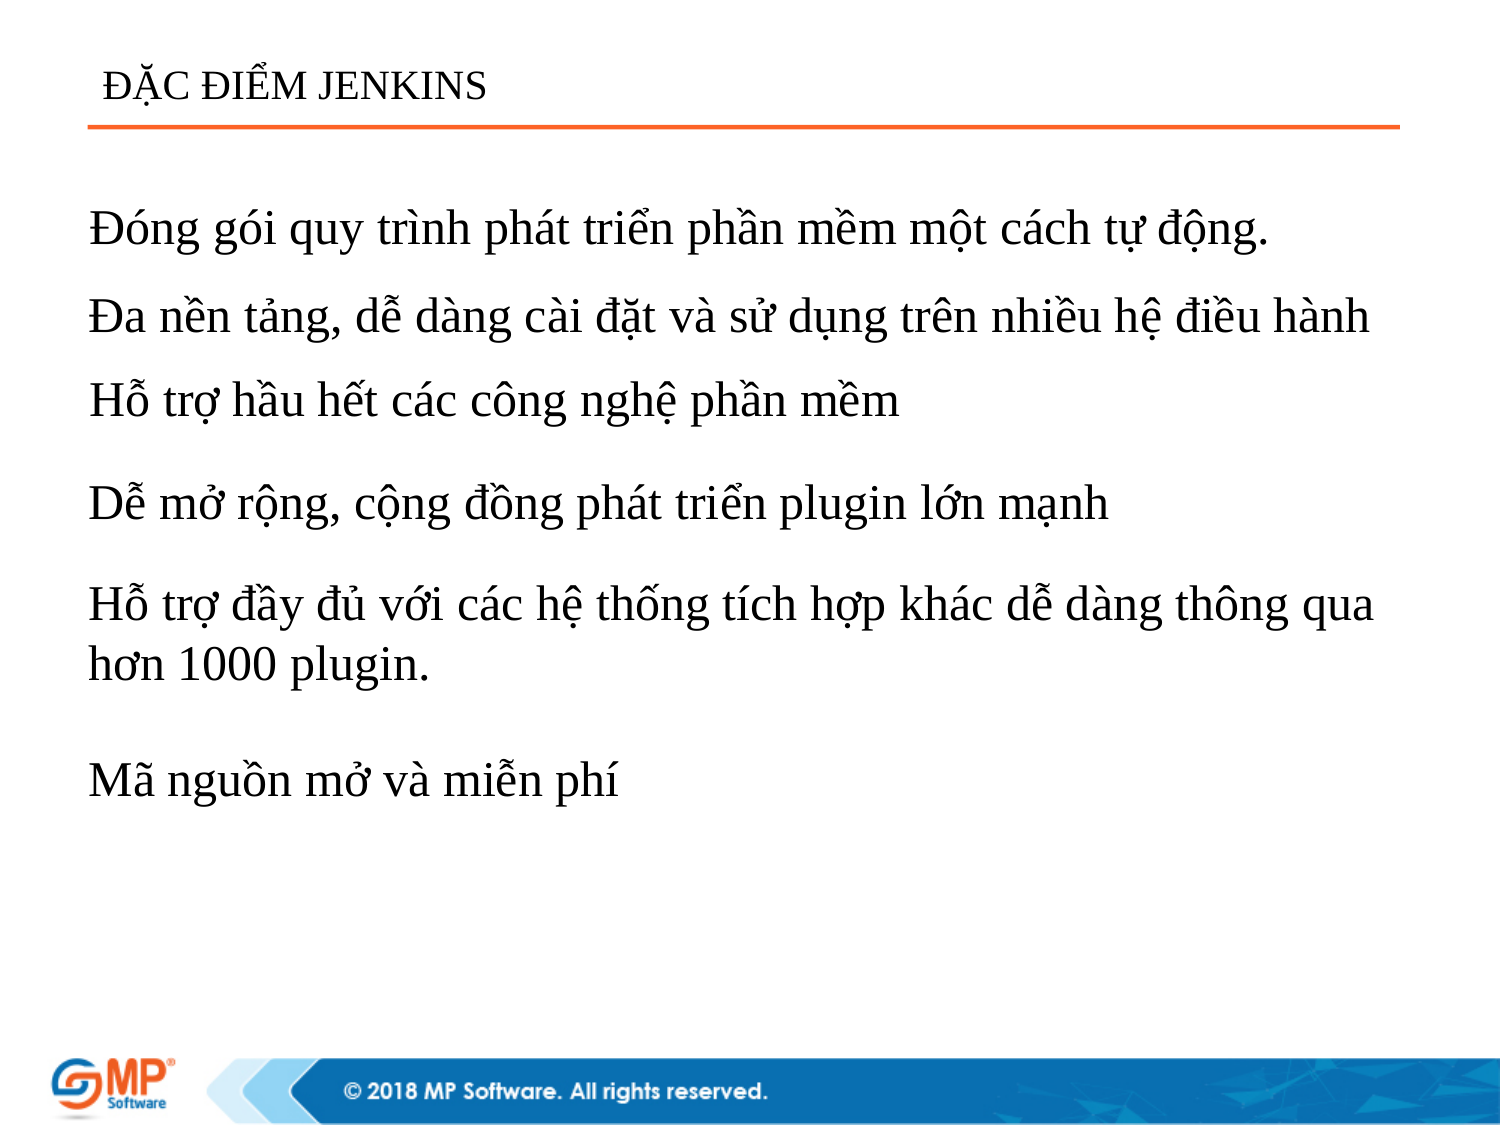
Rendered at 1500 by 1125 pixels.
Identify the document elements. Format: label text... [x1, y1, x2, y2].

text_box ĐẶC ĐIỂM JENKINS [87, 50, 1400, 115]
text_box Đa nền tảng, dễ dàng cài đặt và sử dụng trên nhiều hệ điều hành [74, 274, 1387, 350]
text_box Hỗ trợ đầy đủ với các hệ thống tích hợp khác dễ dàng thông qua hơn 1000 plugin. [74, 563, 1400, 698]
picture [0, 1057, 1500, 1125]
text_box Mã nguồn mở và miễn phí [74, 739, 1387, 815]
text_box Hỗ trợ hầu hết các công nghệ phần mềm [75, 359, 1388, 435]
text_box Dễ mở rộng, cộng đồng phát triển plugin lớn mạnh [74, 462, 1387, 538]
text_box Đóng gói quy trình phát triển phần mềm một cách tự động. [75, 187, 1388, 263]
